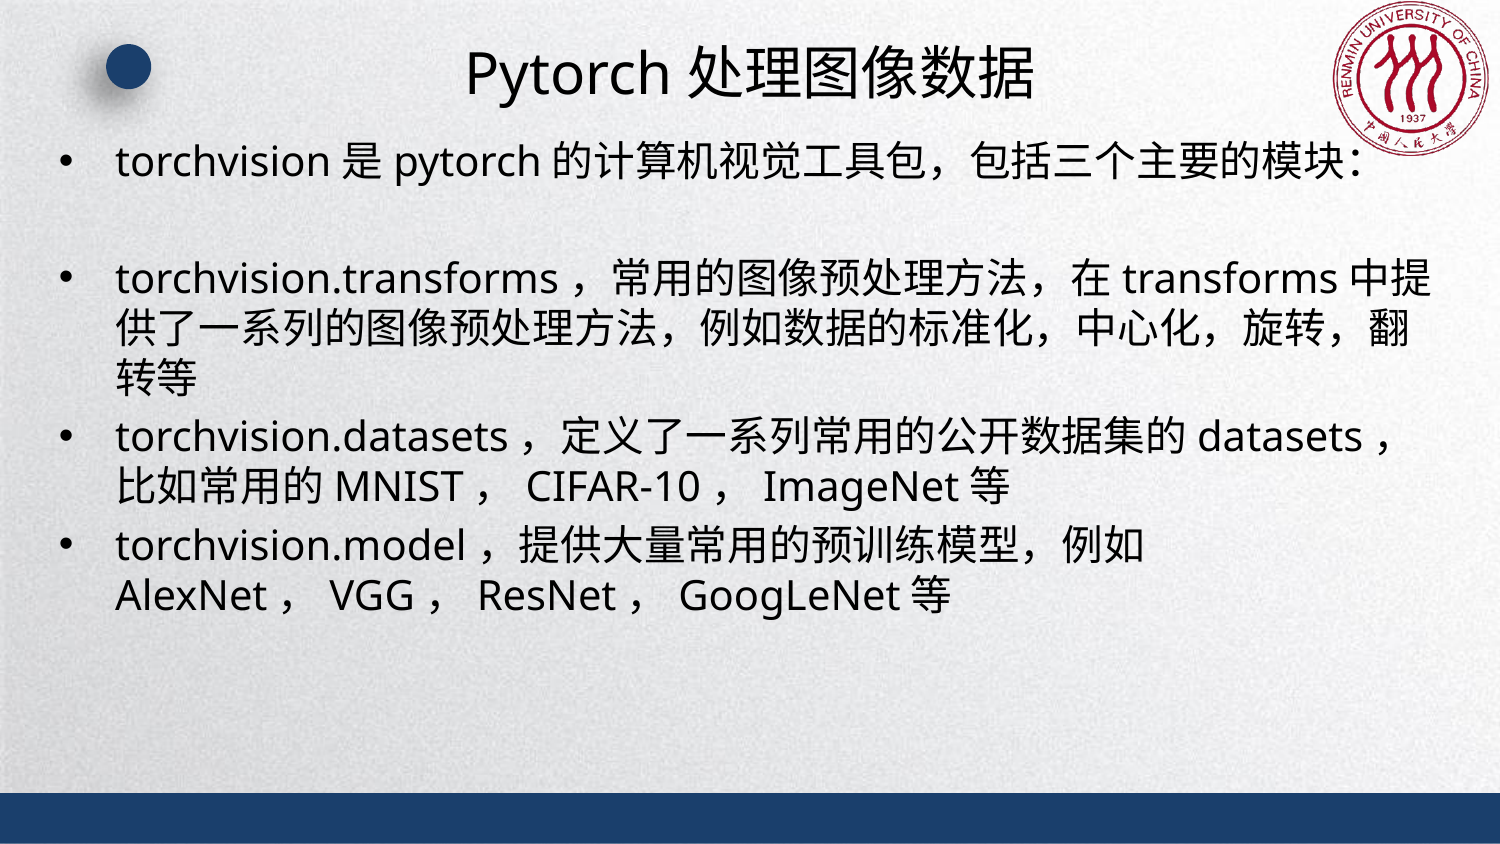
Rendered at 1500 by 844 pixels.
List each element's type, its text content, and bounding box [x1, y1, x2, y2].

picture [0, 0, 1500, 793]
list torchvision是pytorch的计算机视觉工具包，包括三个主要的模块： torchvision.transforms，常用的图像预处理方法，在transforms中提供了一系列的图像预处理方法，例如数据的标准化，中心化，旋转，翻转等 torchvision.datasets，定义了一系列常用的公开数据集的datasets，比如常用的MNIST，CIFAR-10，ImageNet等 torchvision.model，提供大量常用的预训练模型，例如AlexNet，VGG，ResNet，GoogLeNet等 [43, 127, 1456, 773]
title Pytorch处理图像数据 [75, 29, 1425, 112]
